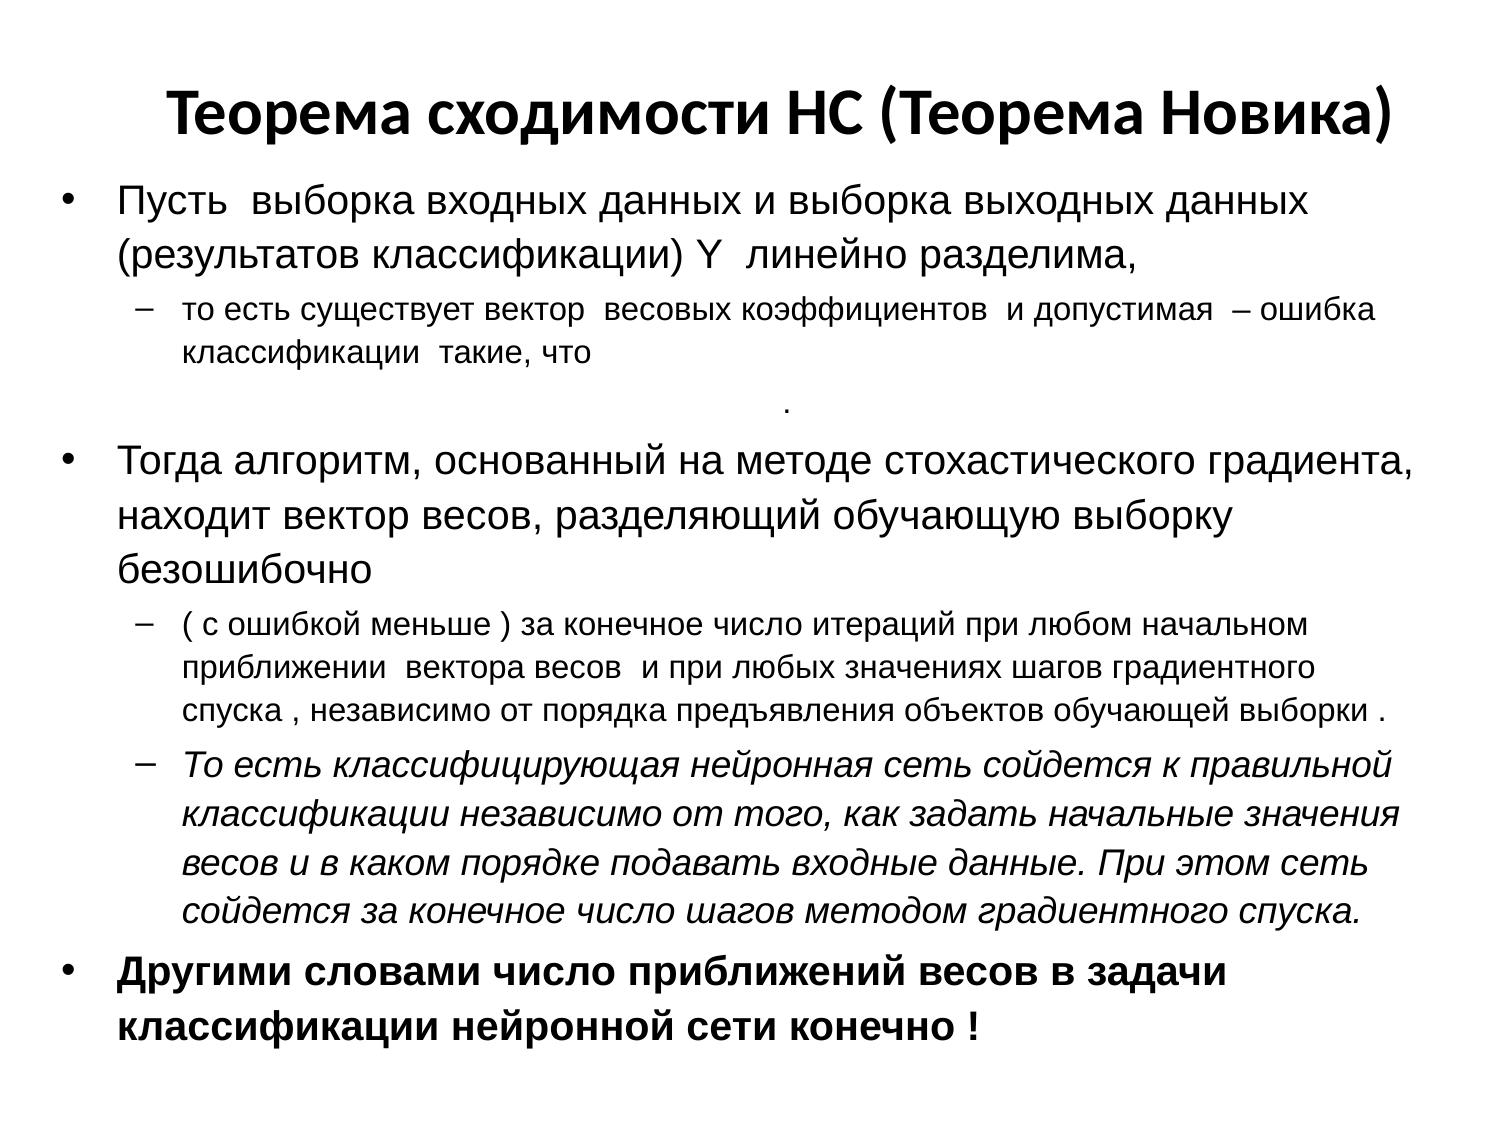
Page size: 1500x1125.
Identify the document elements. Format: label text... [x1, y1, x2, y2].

title Теорема сходимости НС (Теорема Новика) [47, 51, 1500, 165]
